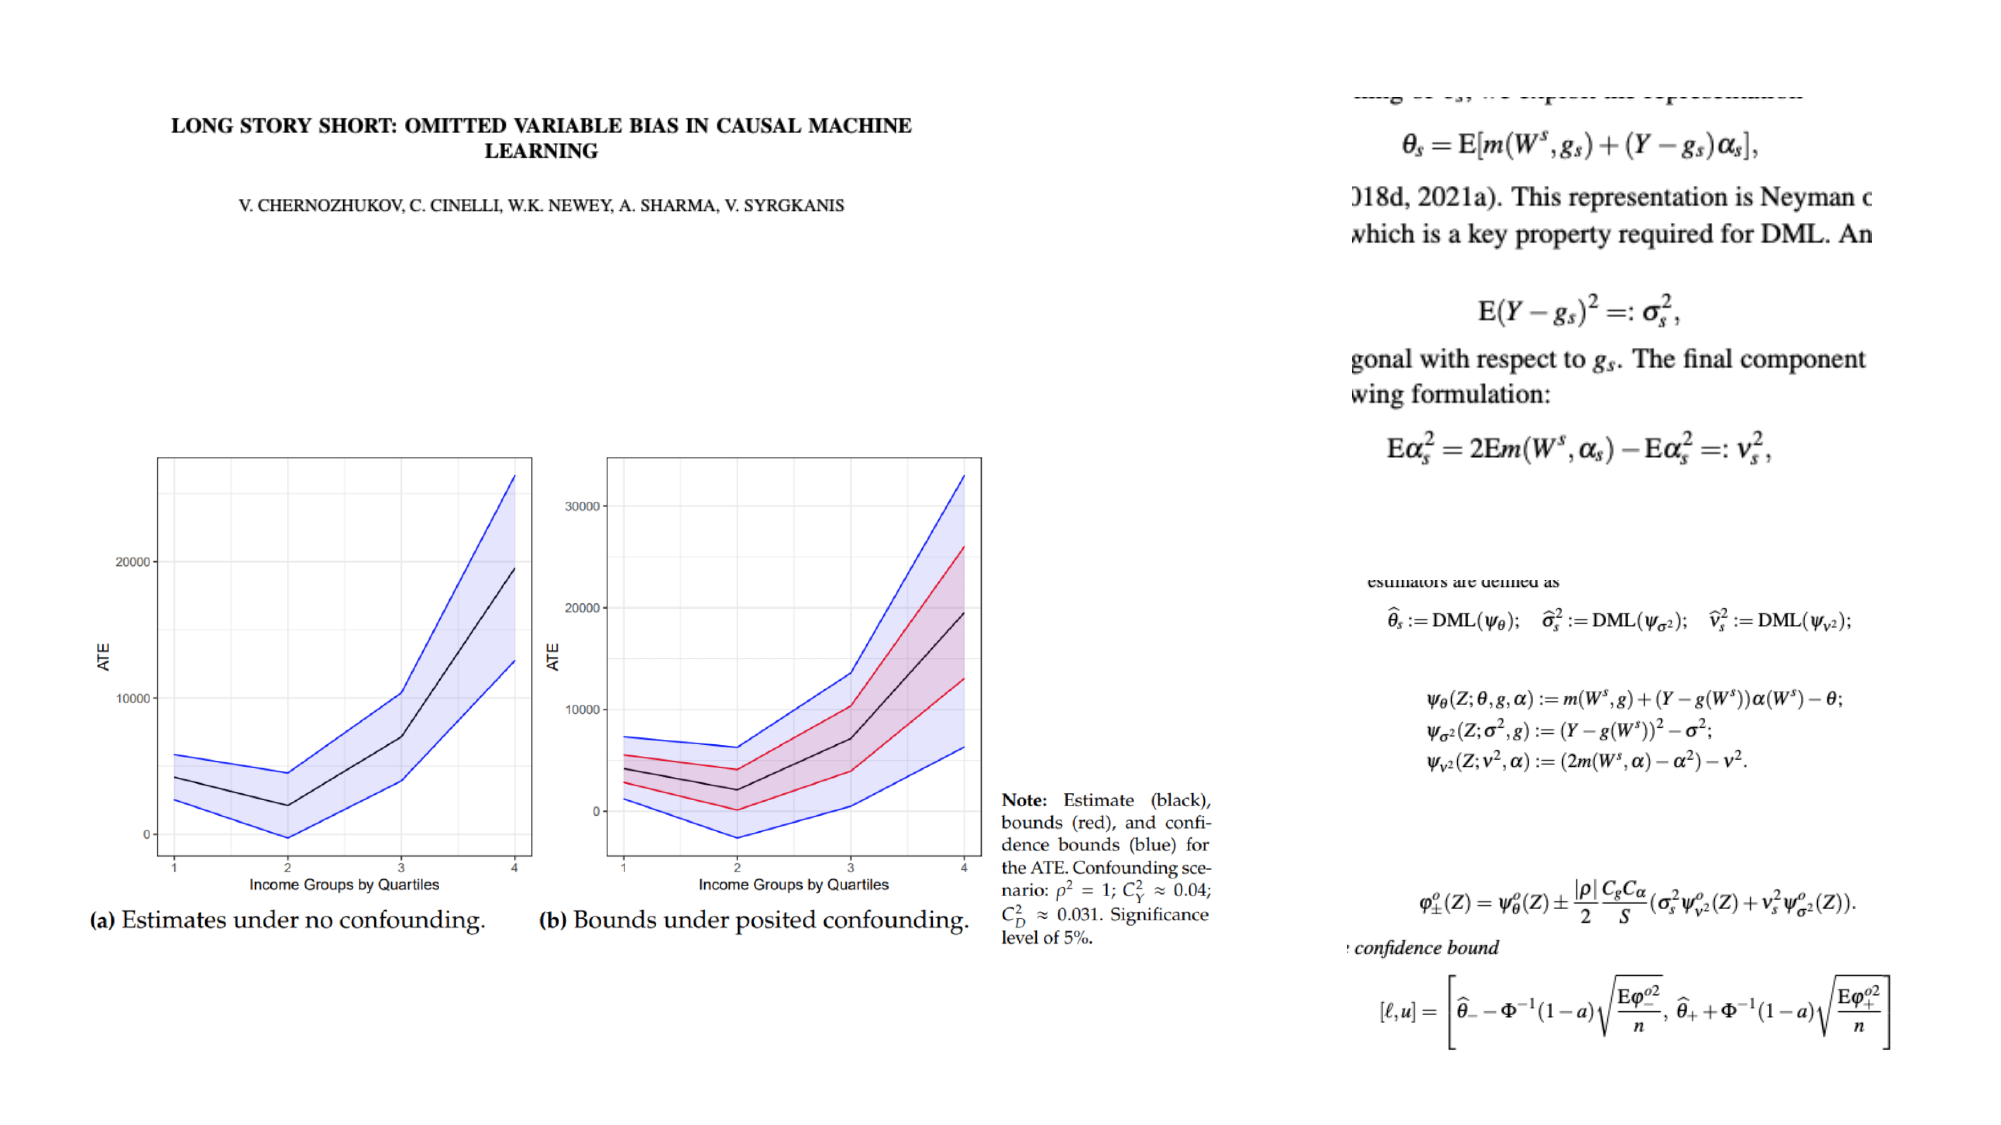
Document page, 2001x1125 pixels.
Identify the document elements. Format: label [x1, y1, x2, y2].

picture [1347, 865, 1929, 1059]
picture [156, 77, 948, 238]
picture [1352, 97, 1872, 486]
list [36, 402, 1247, 982]
picture [1363, 580, 1915, 793]
